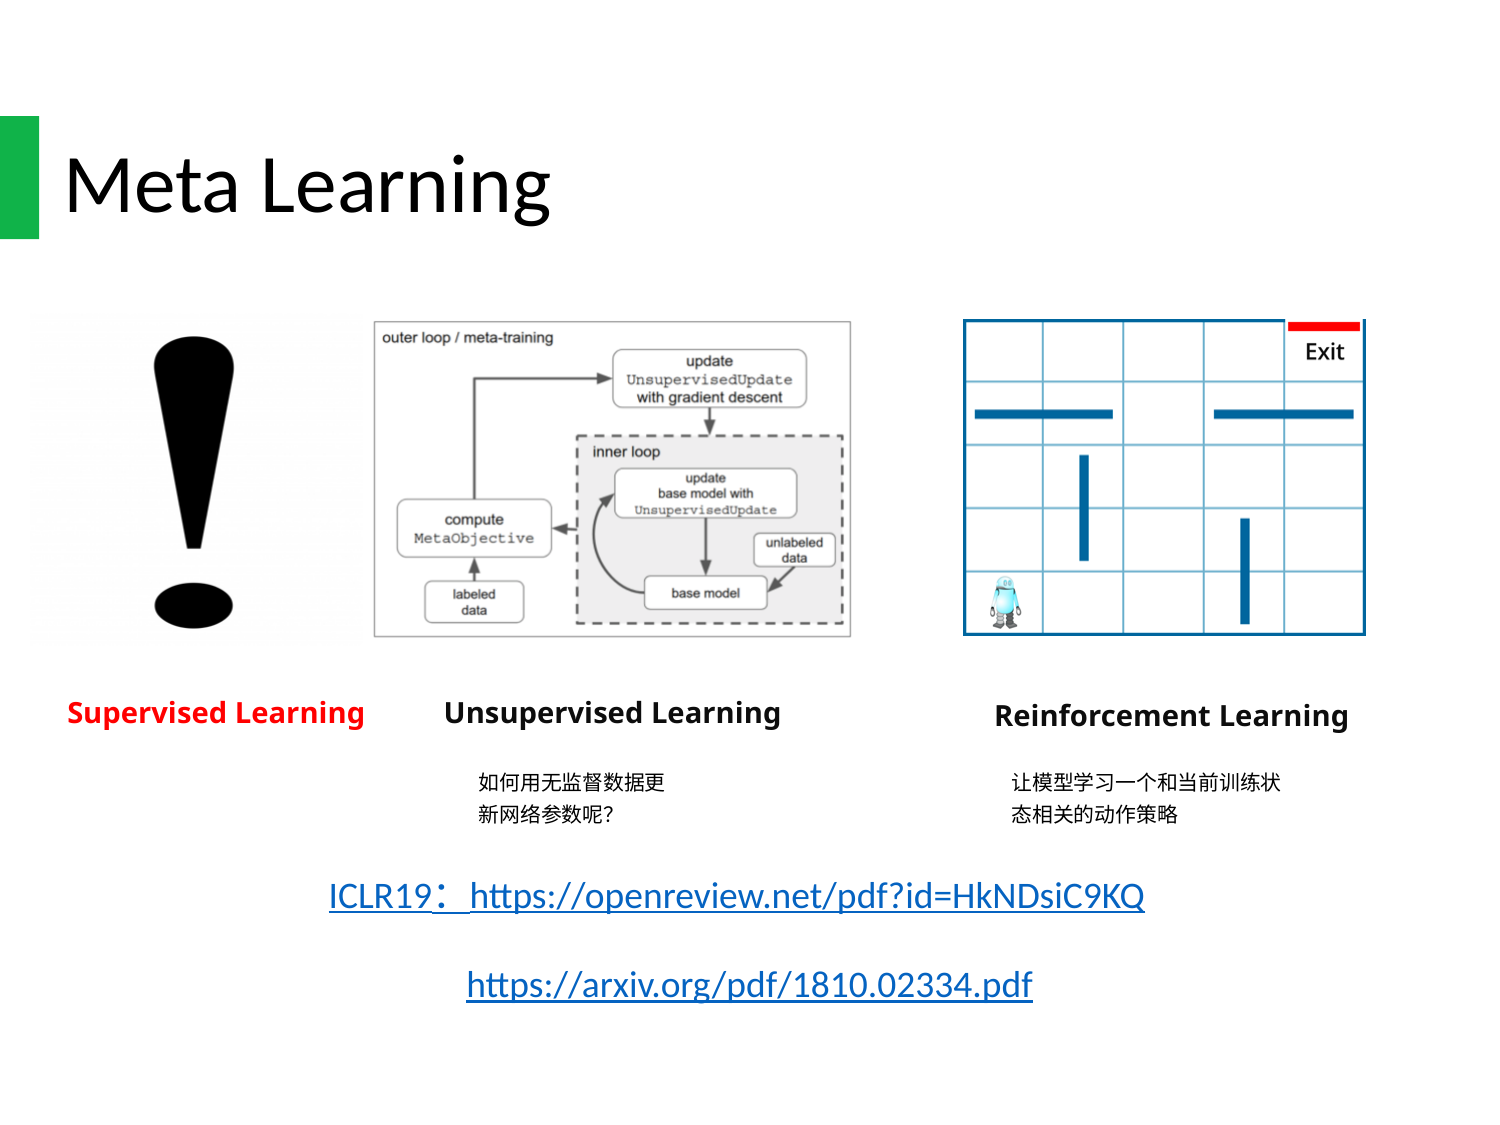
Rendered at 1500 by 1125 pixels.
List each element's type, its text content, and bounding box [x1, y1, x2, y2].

text_box 让模型学习一个和当前训练状态相关的动作策略 [1000, 756, 1297, 833]
text_box Meta Learning [48, 122, 569, 237]
text_box https://arxiv.org/pdf/1810.02334.pdf [451, 952, 1049, 1013]
text_box Reinforcement Learning [982, 674, 1375, 738]
text_box ICLR19：https://openreview.net/pdf?id=HkNDsiC9KQ [313, 863, 1161, 933]
picture [30, 311, 861, 646]
picture [963, 319, 1366, 636]
text_box Supervised Learning [56, 670, 432, 735]
text_box 如何用无监督数据更新网络参数呢？ [467, 756, 689, 833]
text_box Unsupervised Learning [432, 670, 825, 735]
